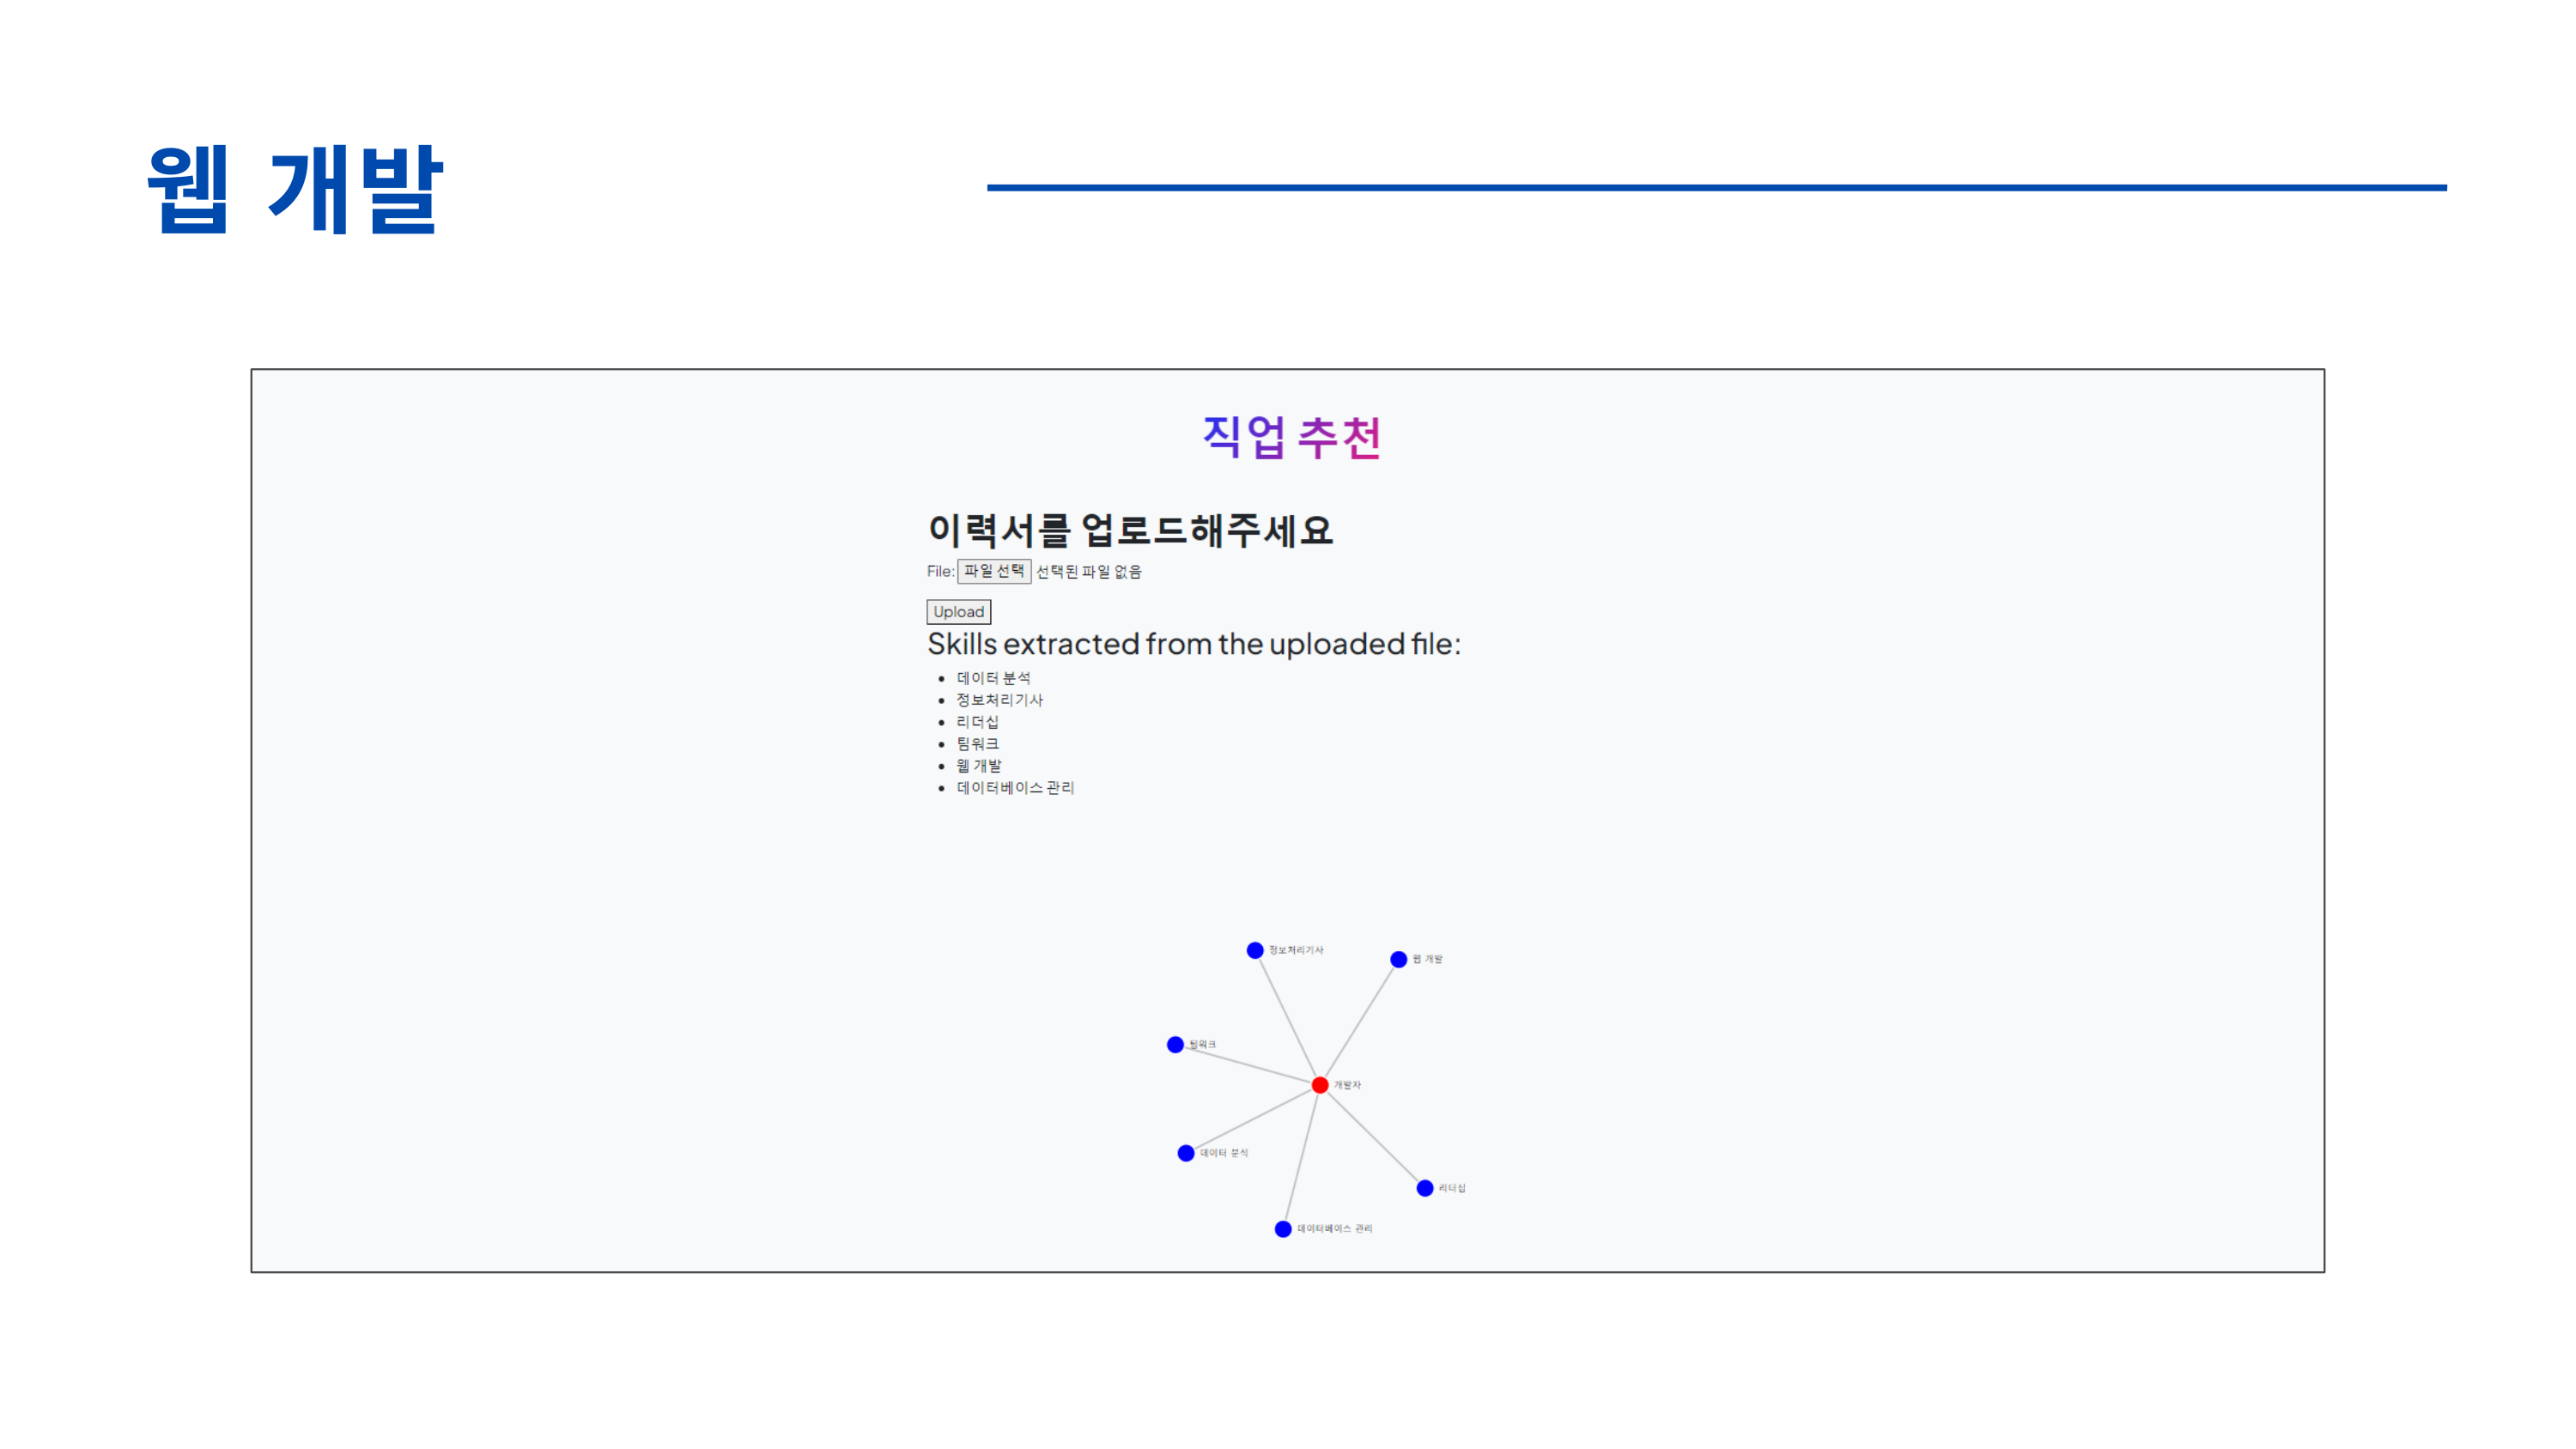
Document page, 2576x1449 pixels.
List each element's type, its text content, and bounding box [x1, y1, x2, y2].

picture [252, 369, 2324, 1272]
text_box 웹 개발 [144, 132, 1052, 246]
